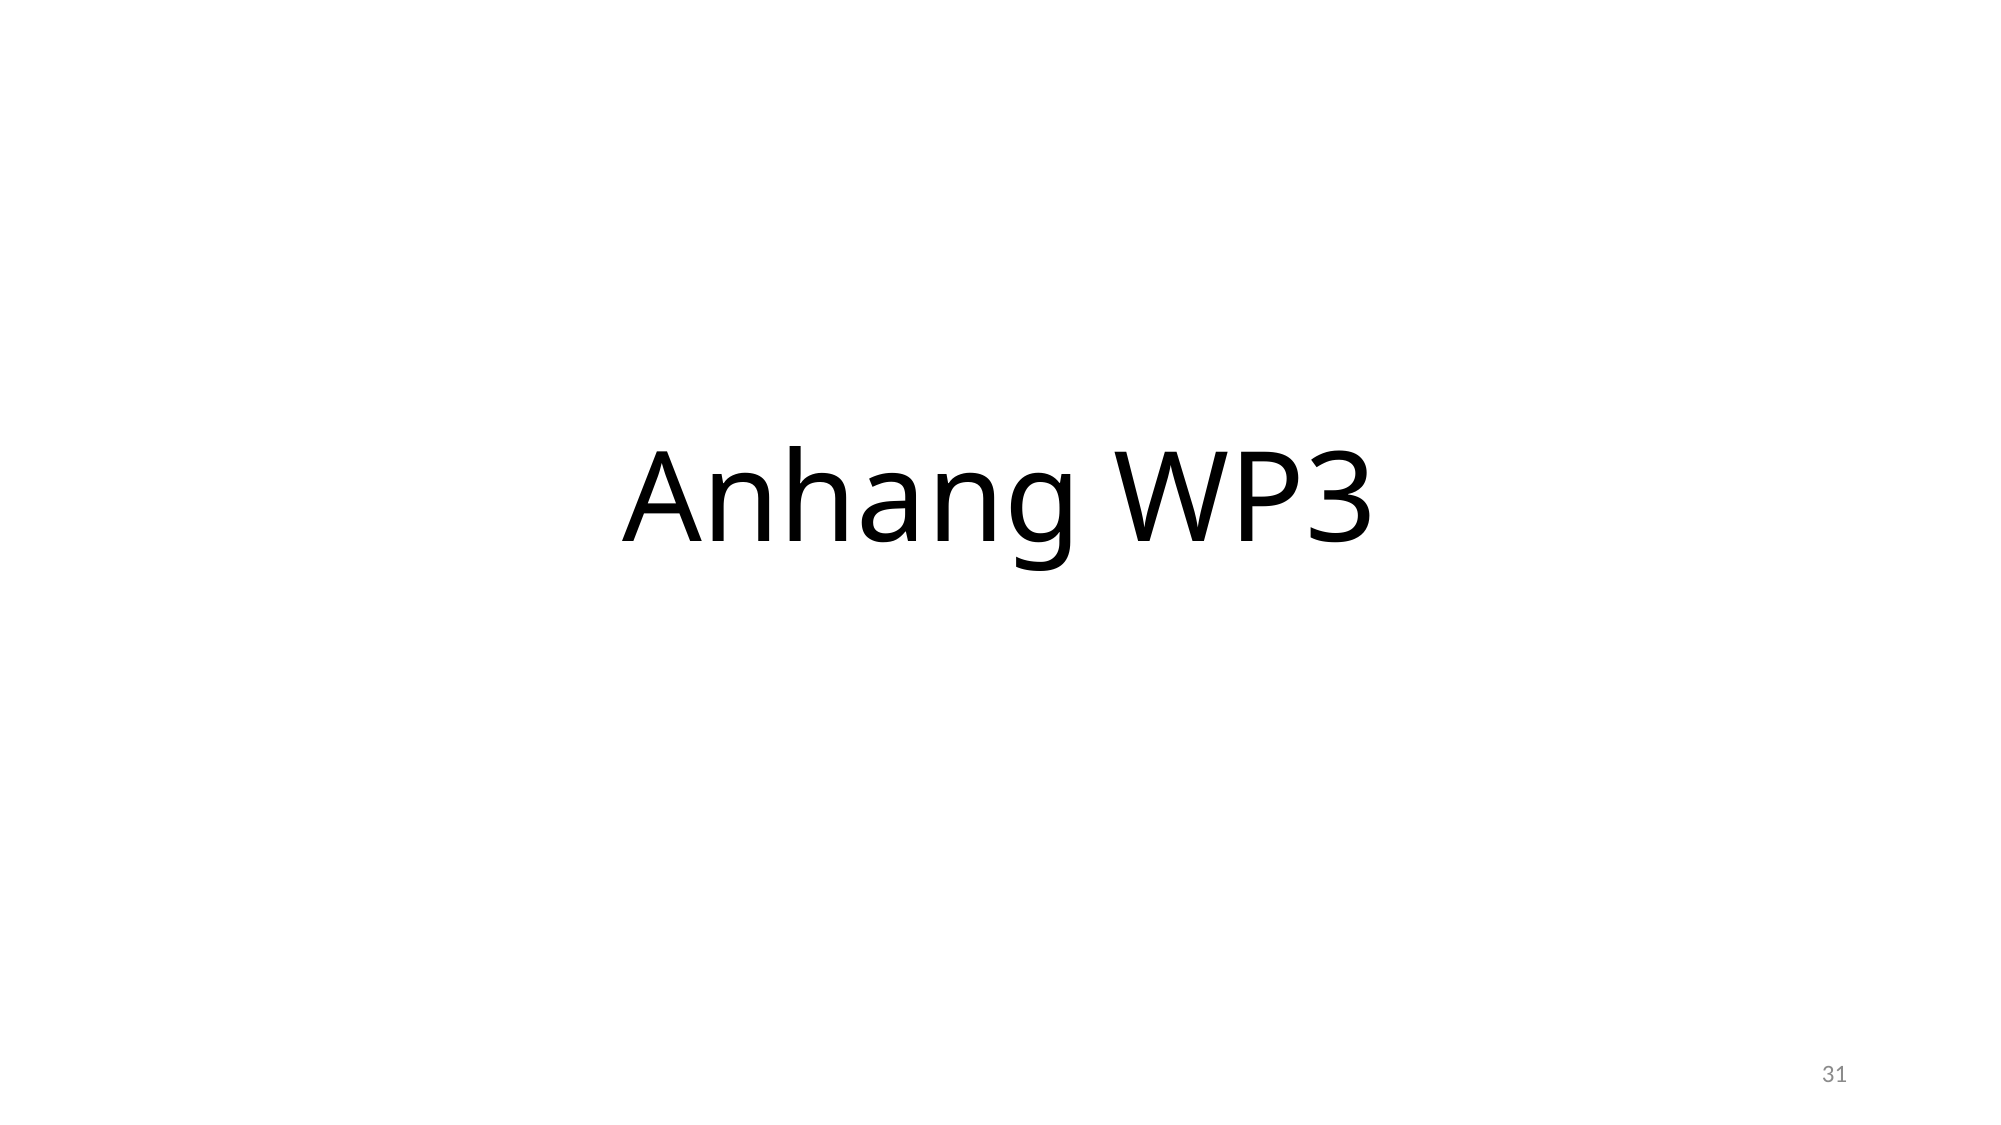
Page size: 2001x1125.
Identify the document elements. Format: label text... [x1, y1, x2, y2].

title Anhang WP3 [249, 184, 1750, 576]
slide_number 31 [1412, 1042, 1863, 1103]
